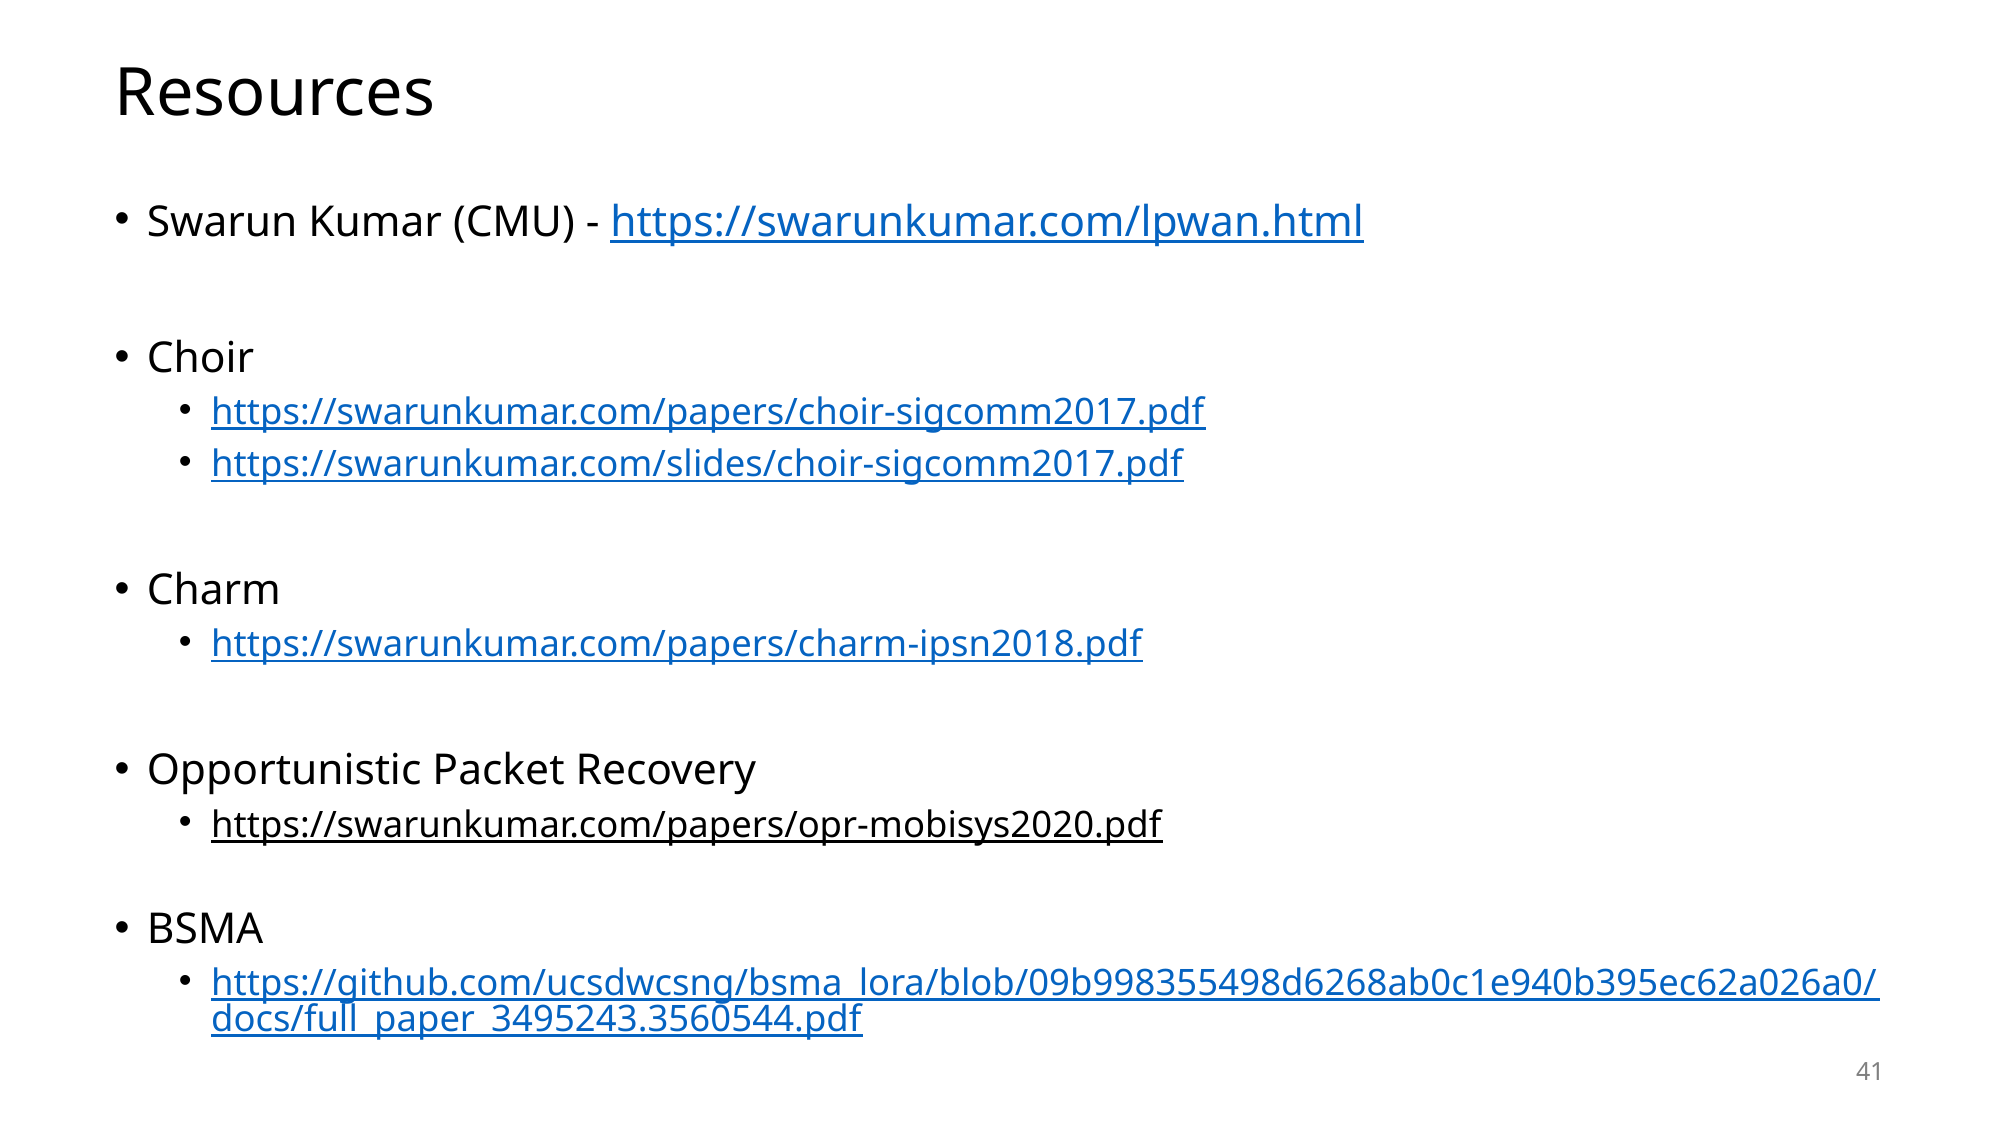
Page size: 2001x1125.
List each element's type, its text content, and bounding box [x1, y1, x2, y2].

list Swarun Kumar (CMU) - https://swarunkumar.com/lpwan.html Choir https://swarunkumar.com/papers/choir-sigcomm2017.pdf https://swarunkumar.com/slides/choir-sigcomm2017.pdf Charm https://swarunkumar.com/papers/charm-ipsn2018.pdf Opportunistic Packet Recovery https://swarunkumar.com/papers/opr-mobisys2020.pdf BSMA https://github.com/ucsdwcsng/bsma_lora/blob/09b998355498d6268ab0c1e940b395ec62a026a0/docs/full_paper_3495243.3560544.pdf [99, 187, 1900, 1013]
title Resources [99, 37, 1900, 150]
slide_number 41 [1749, 1042, 1900, 1103]
